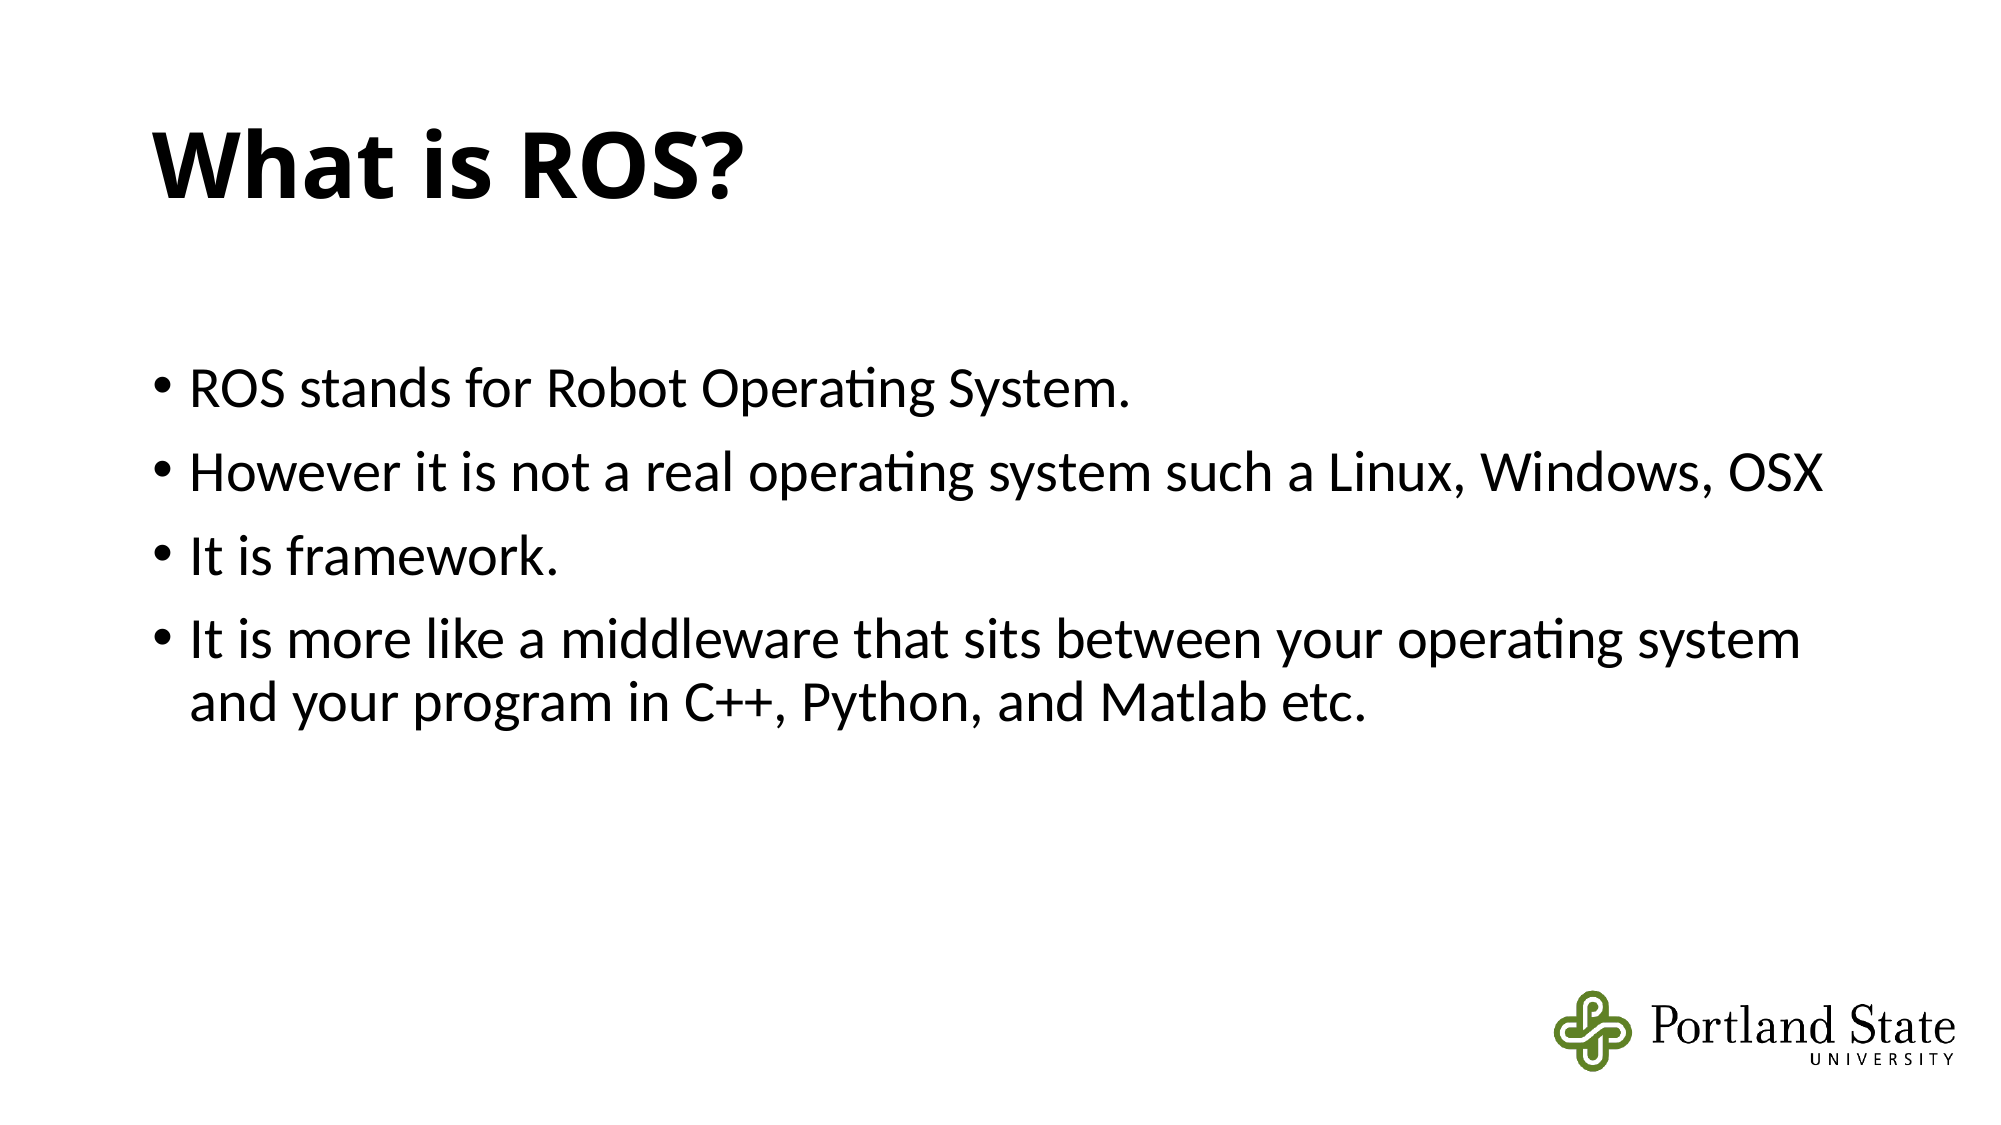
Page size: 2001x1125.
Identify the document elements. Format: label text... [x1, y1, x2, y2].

picture [1538, 972, 1970, 1089]
list ROS stands for Robot Operating System. However it is not a real operating system such a Linux, Windows, OSX It is framework. It is more like a middleware that sits between your operating system and your program in C++, Python, and Matlab etc. [137, 349, 1863, 790]
title What is ROS? [137, 59, 1863, 278]
